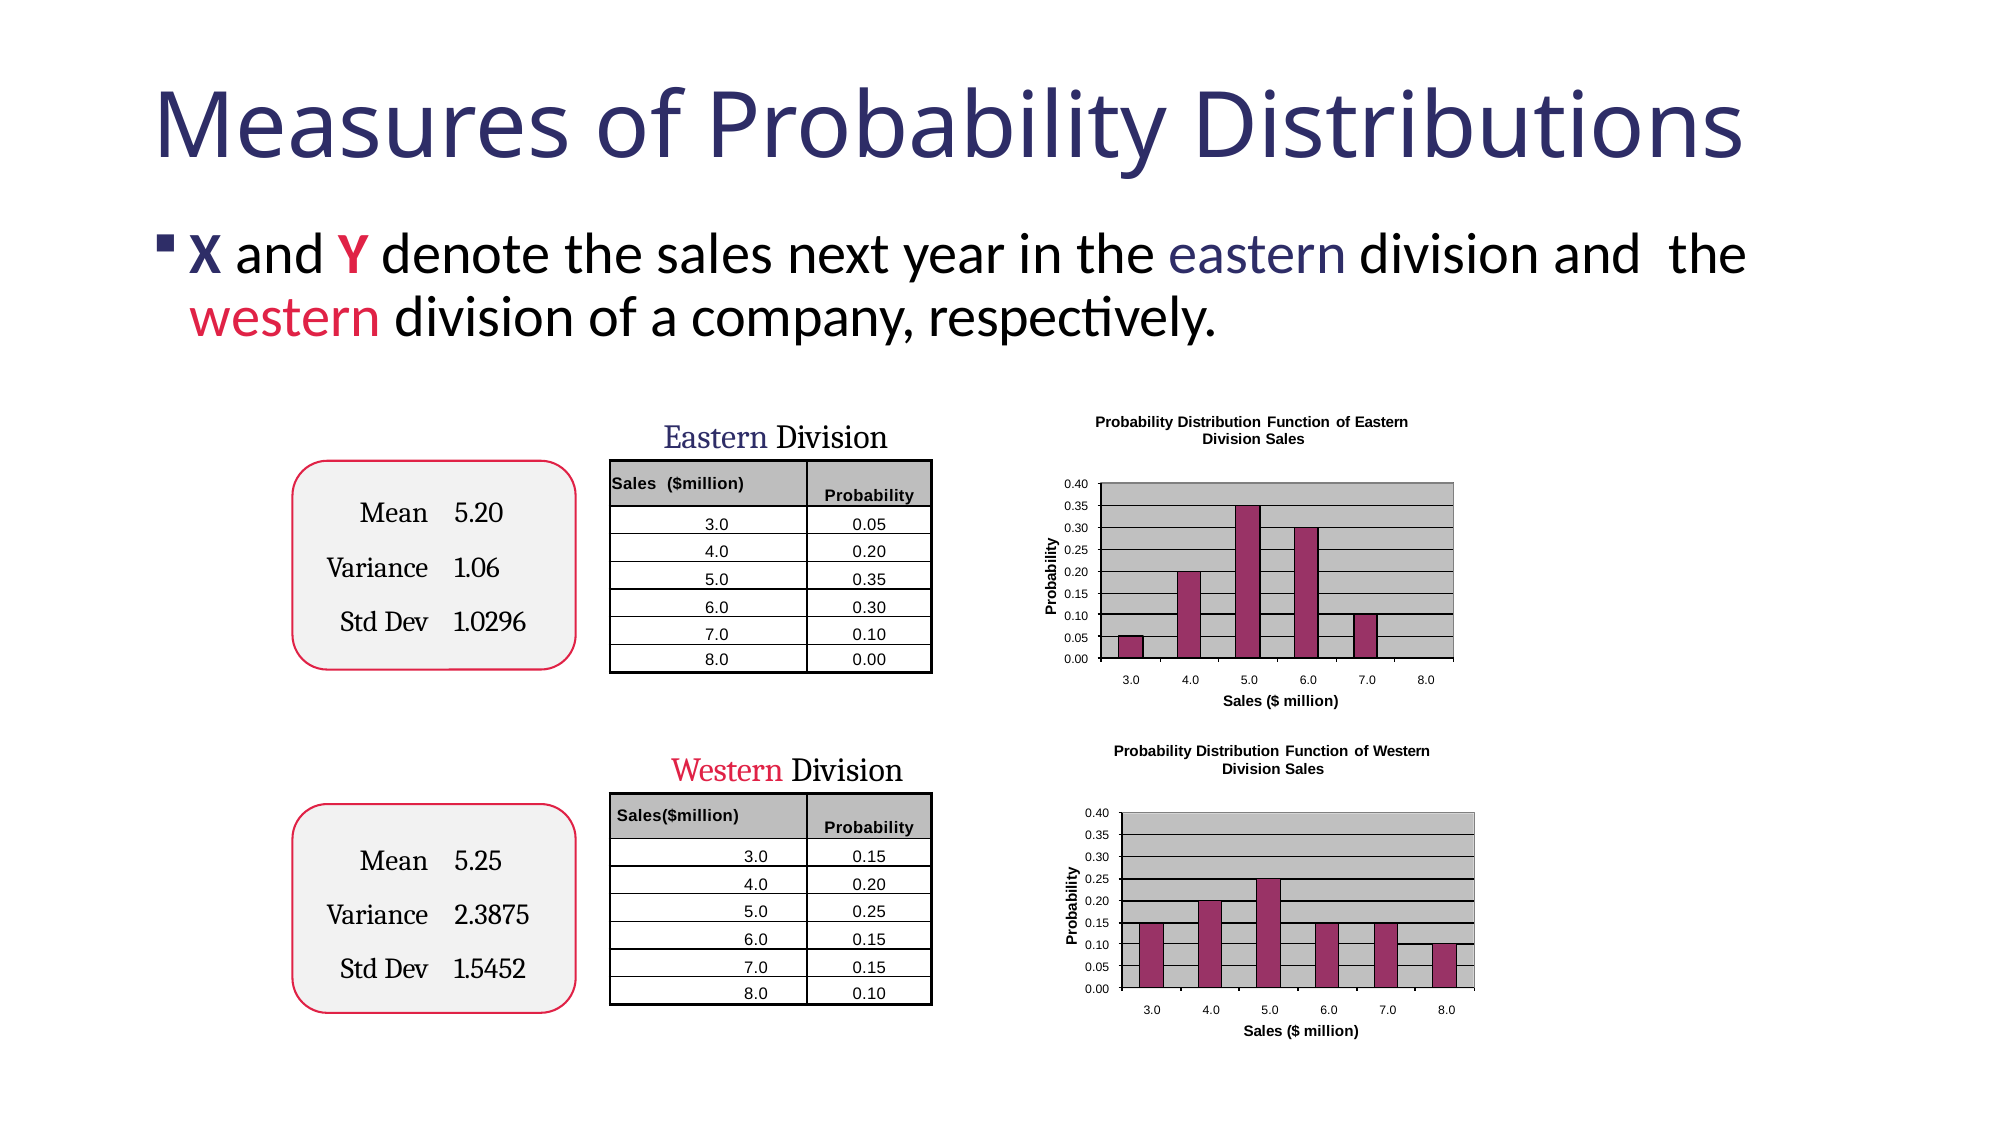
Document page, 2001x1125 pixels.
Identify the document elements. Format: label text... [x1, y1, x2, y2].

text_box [1040, 409, 1455, 711]
table_cell 8.0 [611, 645, 806, 671]
table_cell 7.0 [611, 950, 806, 976]
table_cell Std Dev [176, 593, 429, 647]
table_cell 0.15 [808, 922, 930, 948]
table_cell 0.00 [808, 645, 930, 671]
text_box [1061, 739, 1475, 1040]
table_cell 3.0 [611, 507, 806, 533]
table_header Mean [176, 831, 429, 885]
table_cell 5.0 [611, 562, 806, 588]
table_cell 8.0 [611, 977, 806, 1003]
table_cell 0.35 [808, 562, 930, 588]
table_header Mean [176, 484, 429, 538]
table_cell 0.15 [808, 839, 930, 865]
table_cell 0.05 [808, 507, 930, 533]
table_cell 0.25 [808, 894, 930, 921]
table_cell 4.0 [611, 867, 806, 893]
table_header 5.20 [429, 484, 573, 538]
table_header Sales ($million) [611, 462, 806, 505]
table_cell 1.06 [429, 538, 573, 593]
table_cell 0.15 [808, 950, 930, 976]
table_header Probability [808, 795, 930, 838]
table_cell 0.20 [808, 867, 930, 893]
table_cell Std Dev [176, 939, 429, 994]
table_cell 0.10 [808, 617, 930, 644]
list X and Y denote the sales next year in the eastern division and the western division of a company, respectively. [137, 215, 1863, 1050]
table_cell 3.0 [611, 839, 806, 865]
title Measures of Probability Distributions [137, 59, 1863, 196]
text_box Western Division [669, 745, 921, 788]
table_cell 6.0 [611, 922, 806, 948]
table_cell Variance [176, 885, 429, 939]
table_header 5.25 [429, 831, 573, 885]
table_cell 7.0 [611, 617, 806, 644]
table_cell 0.30 [808, 590, 930, 616]
table_header Probability [808, 462, 930, 505]
table_cell 1.0296 [429, 593, 573, 647]
table_header Sales($million) [611, 795, 806, 838]
table_cell 0.10 [808, 977, 930, 1003]
table_cell Variance [176, 538, 429, 593]
text_box Eastern Division [661, 412, 904, 456]
table_cell 0.20 [808, 534, 930, 561]
table_cell 2.3875 [429, 885, 573, 939]
table_cell 5.0 [611, 894, 806, 921]
table_cell 1.5452 [429, 939, 573, 994]
table_cell 4.0 [611, 534, 806, 561]
table_cell 6.0 [611, 590, 806, 616]
